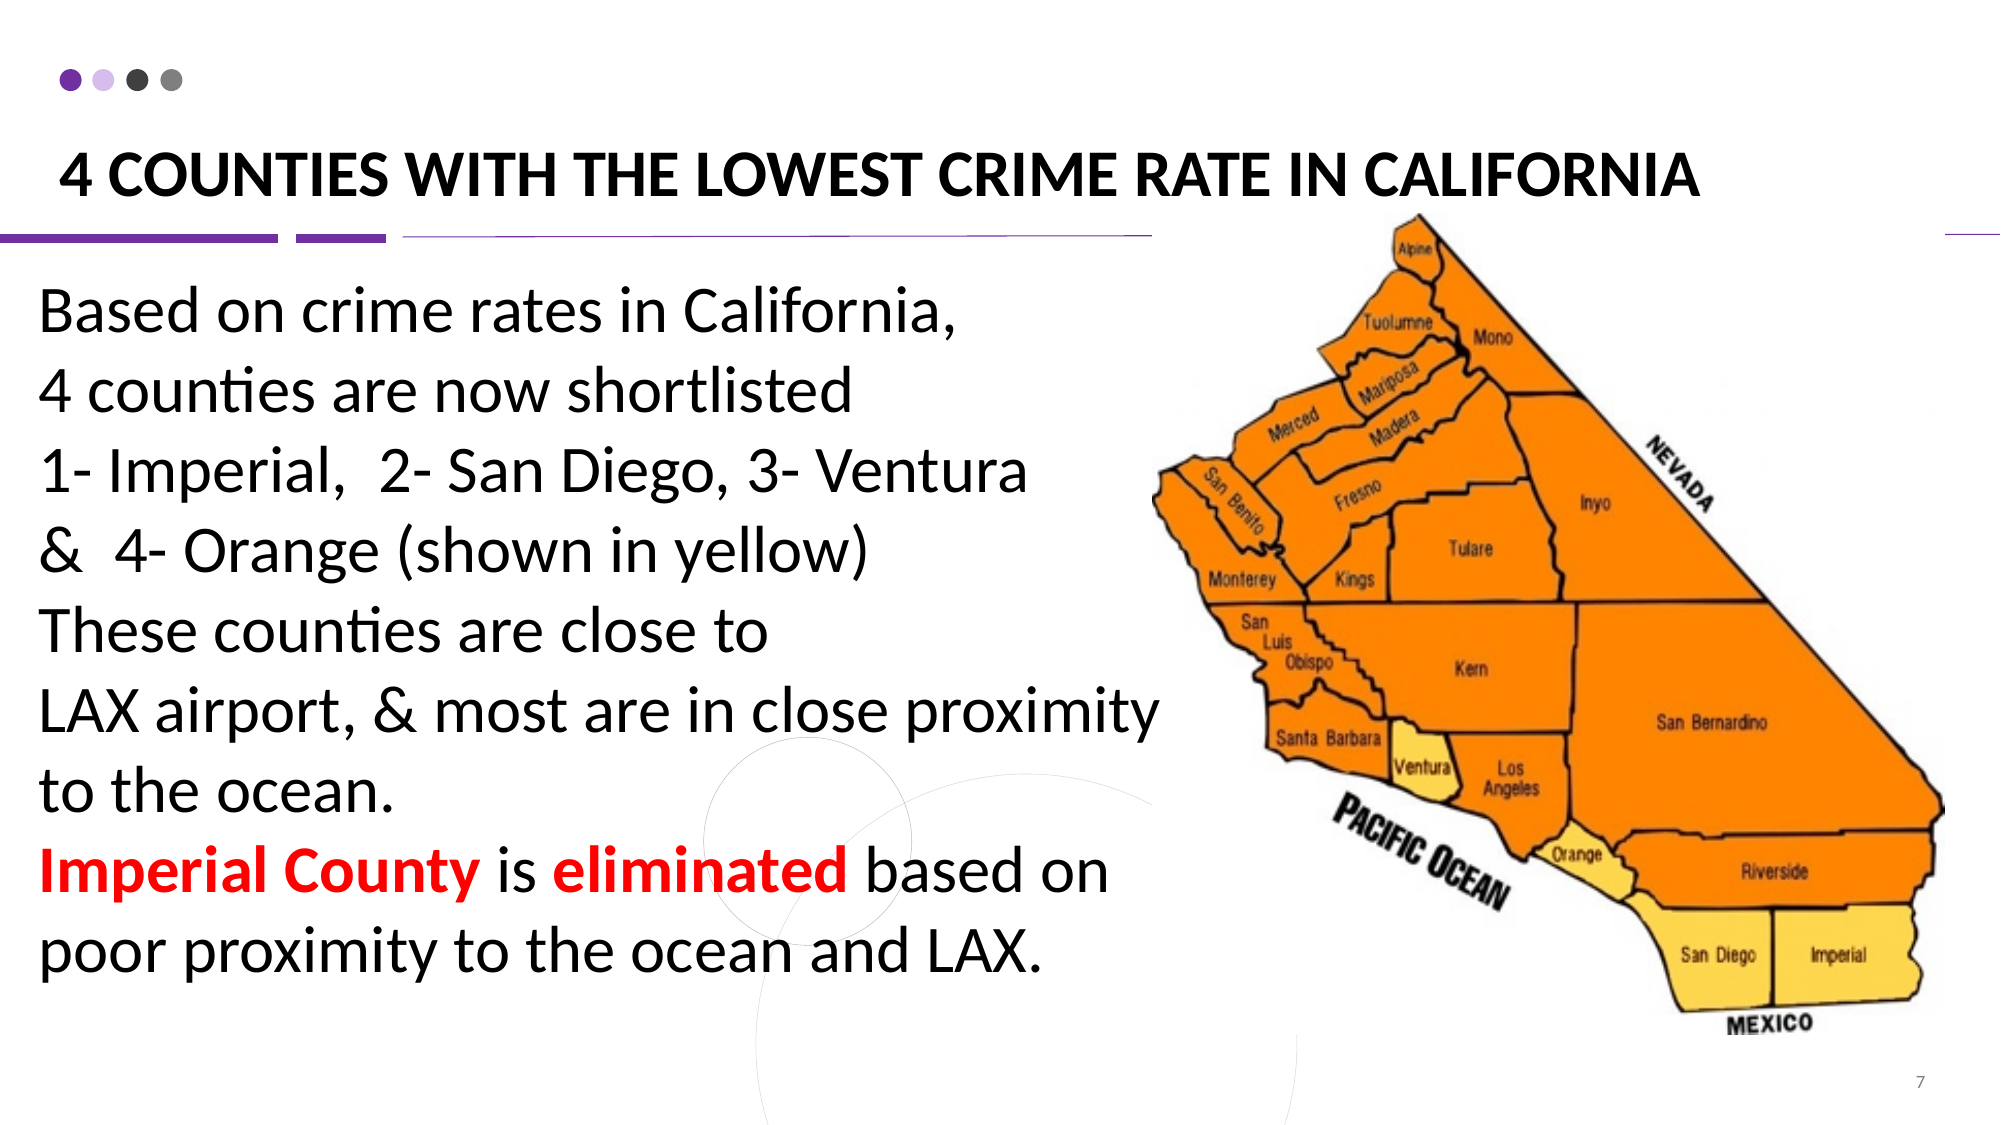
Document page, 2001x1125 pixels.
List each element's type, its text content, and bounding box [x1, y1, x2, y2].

slide_number 7 [1490, 1060, 1941, 1102]
picture [1152, 213, 1945, 1035]
text_box Based on crime rates in California, 4 counties are now shortlisted 1- Imperial, 2- San Diego, 3- Ventura & 4- Orange (shown in yellow) These counties are close to LAX airport, & most are in close proximity to the ocean. Imperial County is eliminated based on poor proximity to the ocean and LAX. [23, 258, 1152, 993]
title 4 counties with the lowest crime rate in California [59, 40, 1941, 211]
